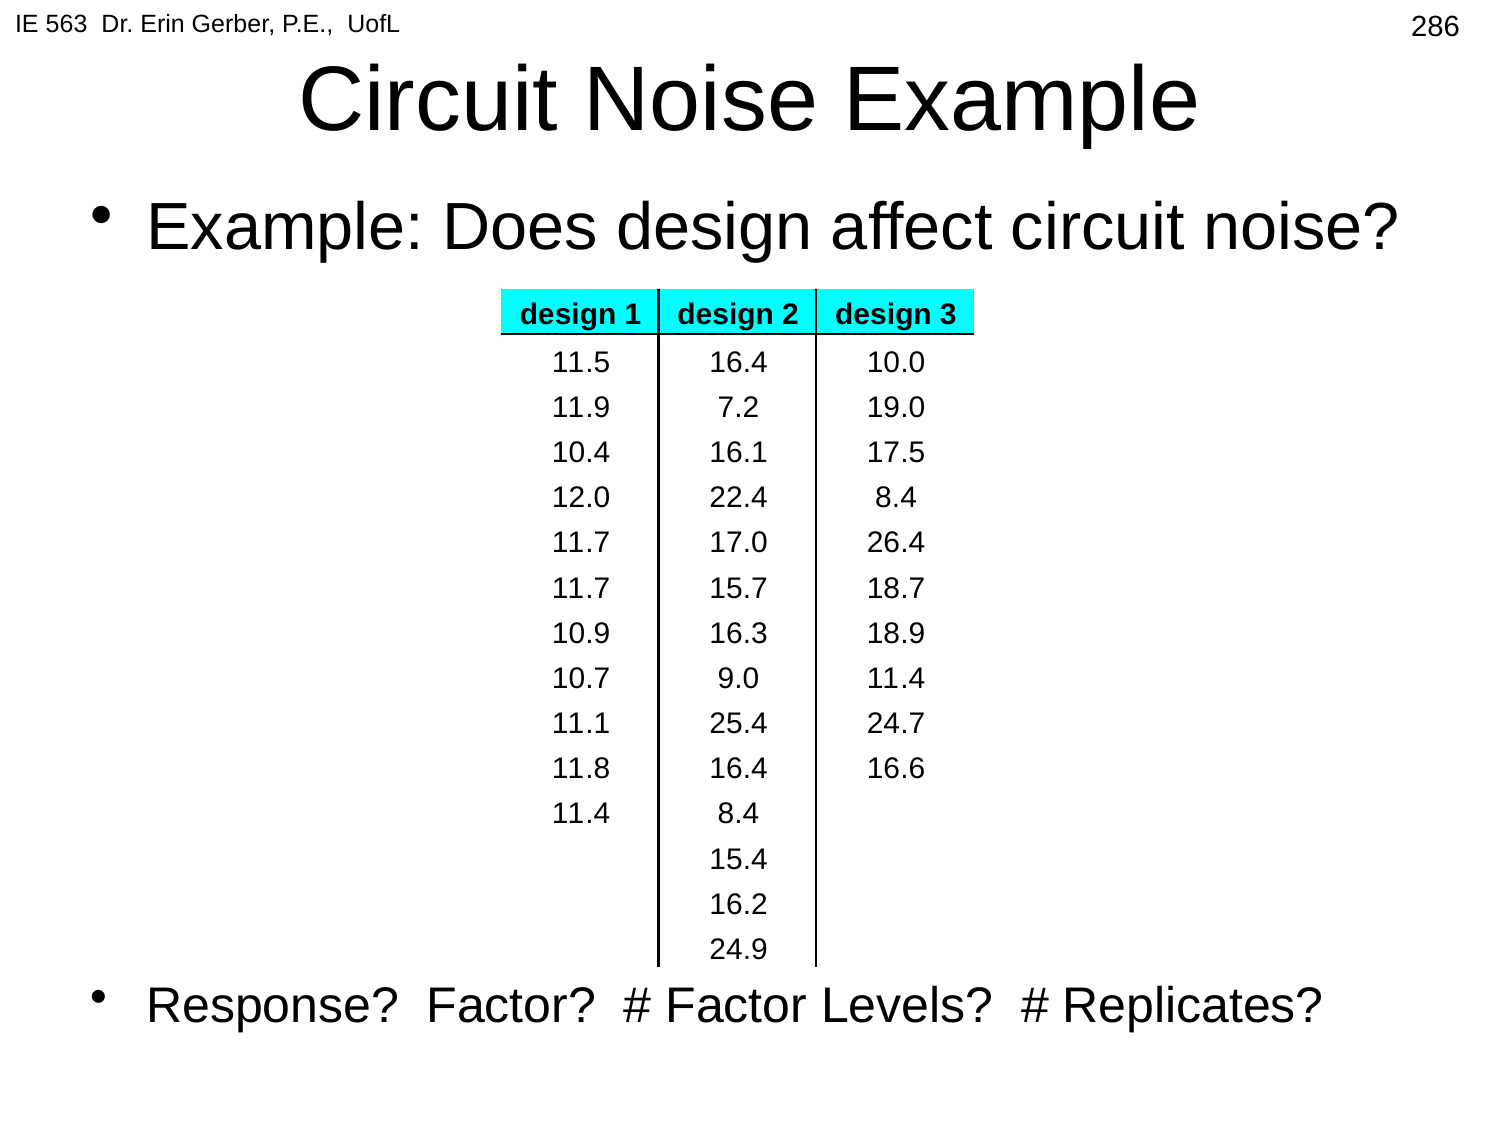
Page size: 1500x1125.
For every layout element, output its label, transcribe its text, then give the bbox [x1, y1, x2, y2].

footer IE 563 Dr. Erin Gerber, P.E., UofL [0, 0, 74, 79]
title Circuit Noise Example [74, 0, 1426, 174]
list Example: Does design affect circuit noise? Response? Factor? # Factor Levels? # Replicates? [74, 174, 1426, 1076]
picture [499, 287, 976, 969]
slide_number 286 [1426, 0, 1476, 79]
